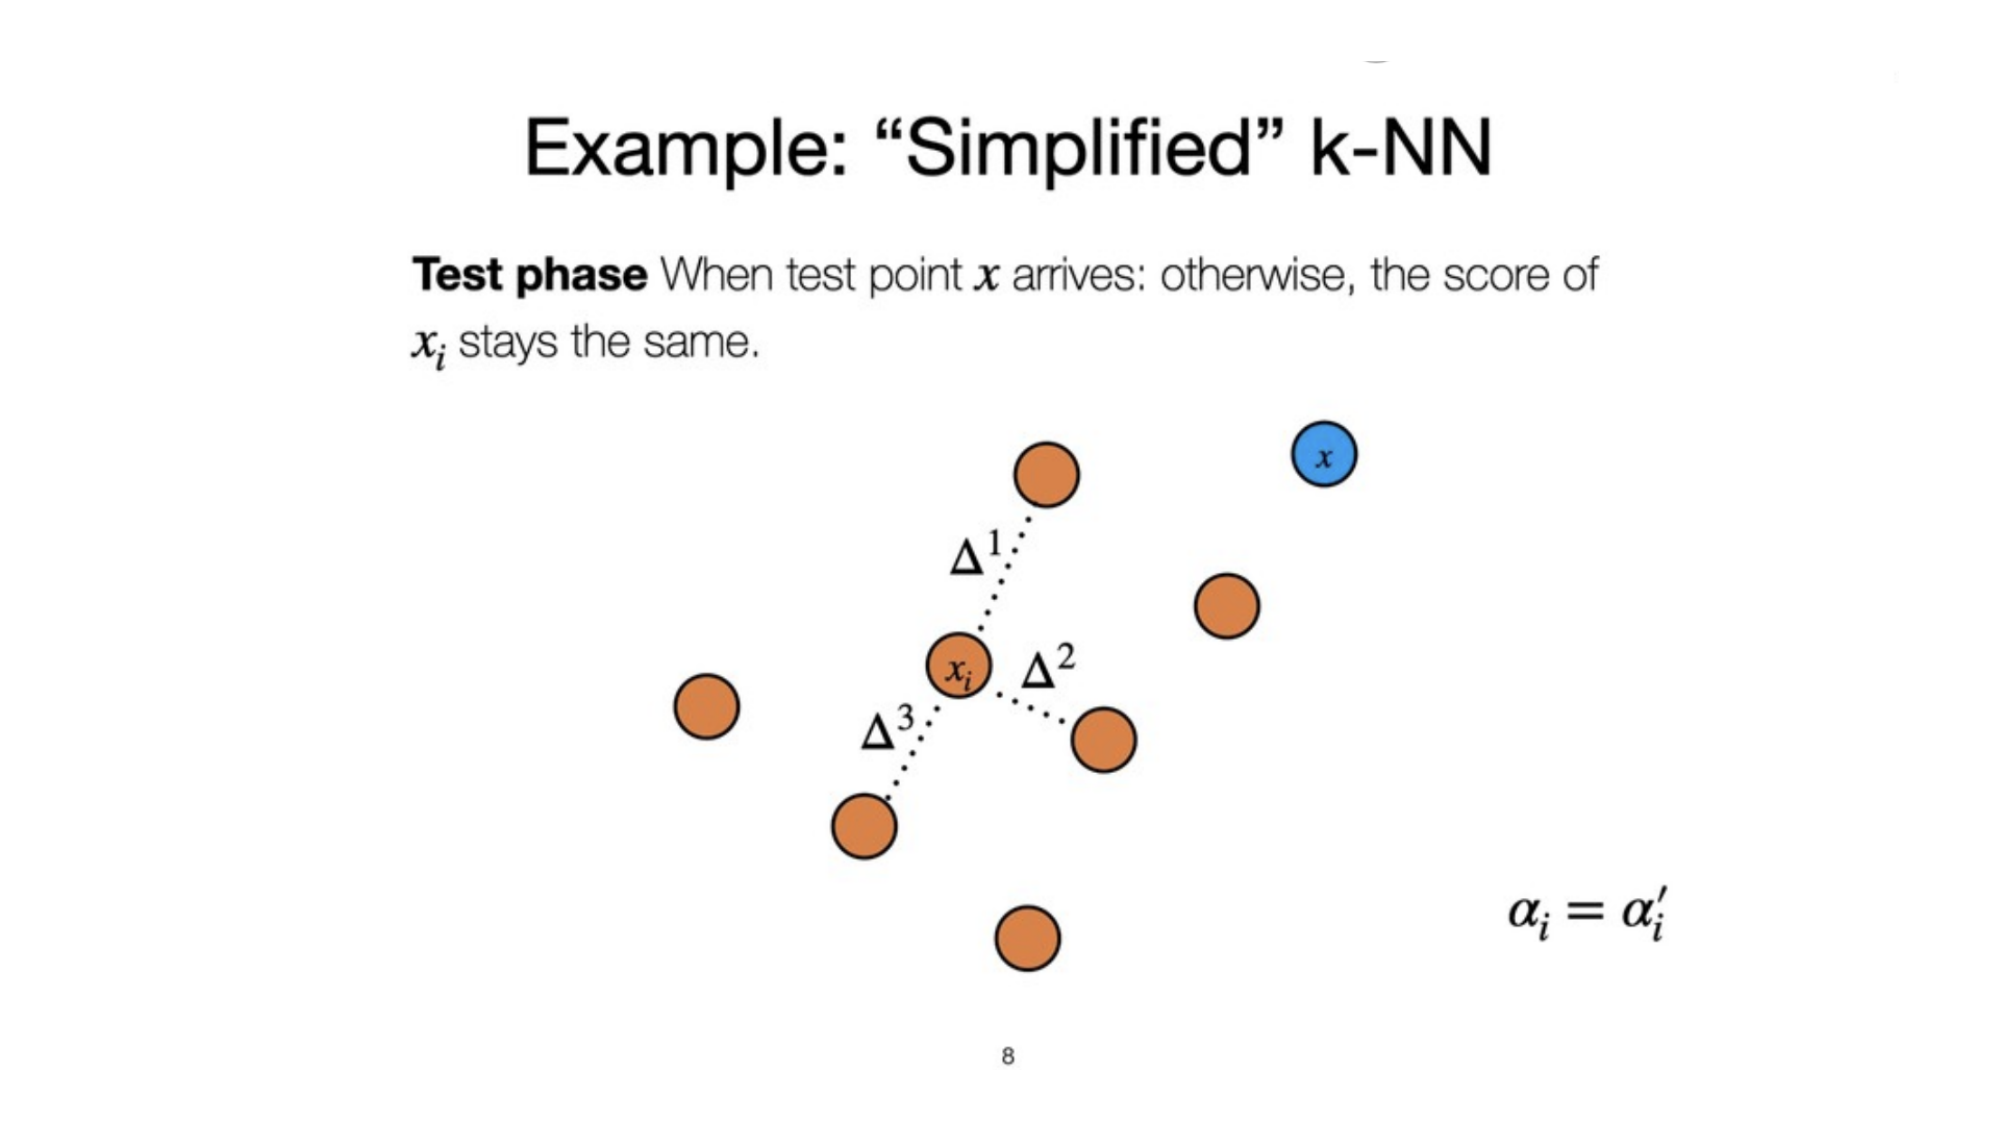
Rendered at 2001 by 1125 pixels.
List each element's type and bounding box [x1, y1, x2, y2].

picture [155, 61, 1899, 1070]
